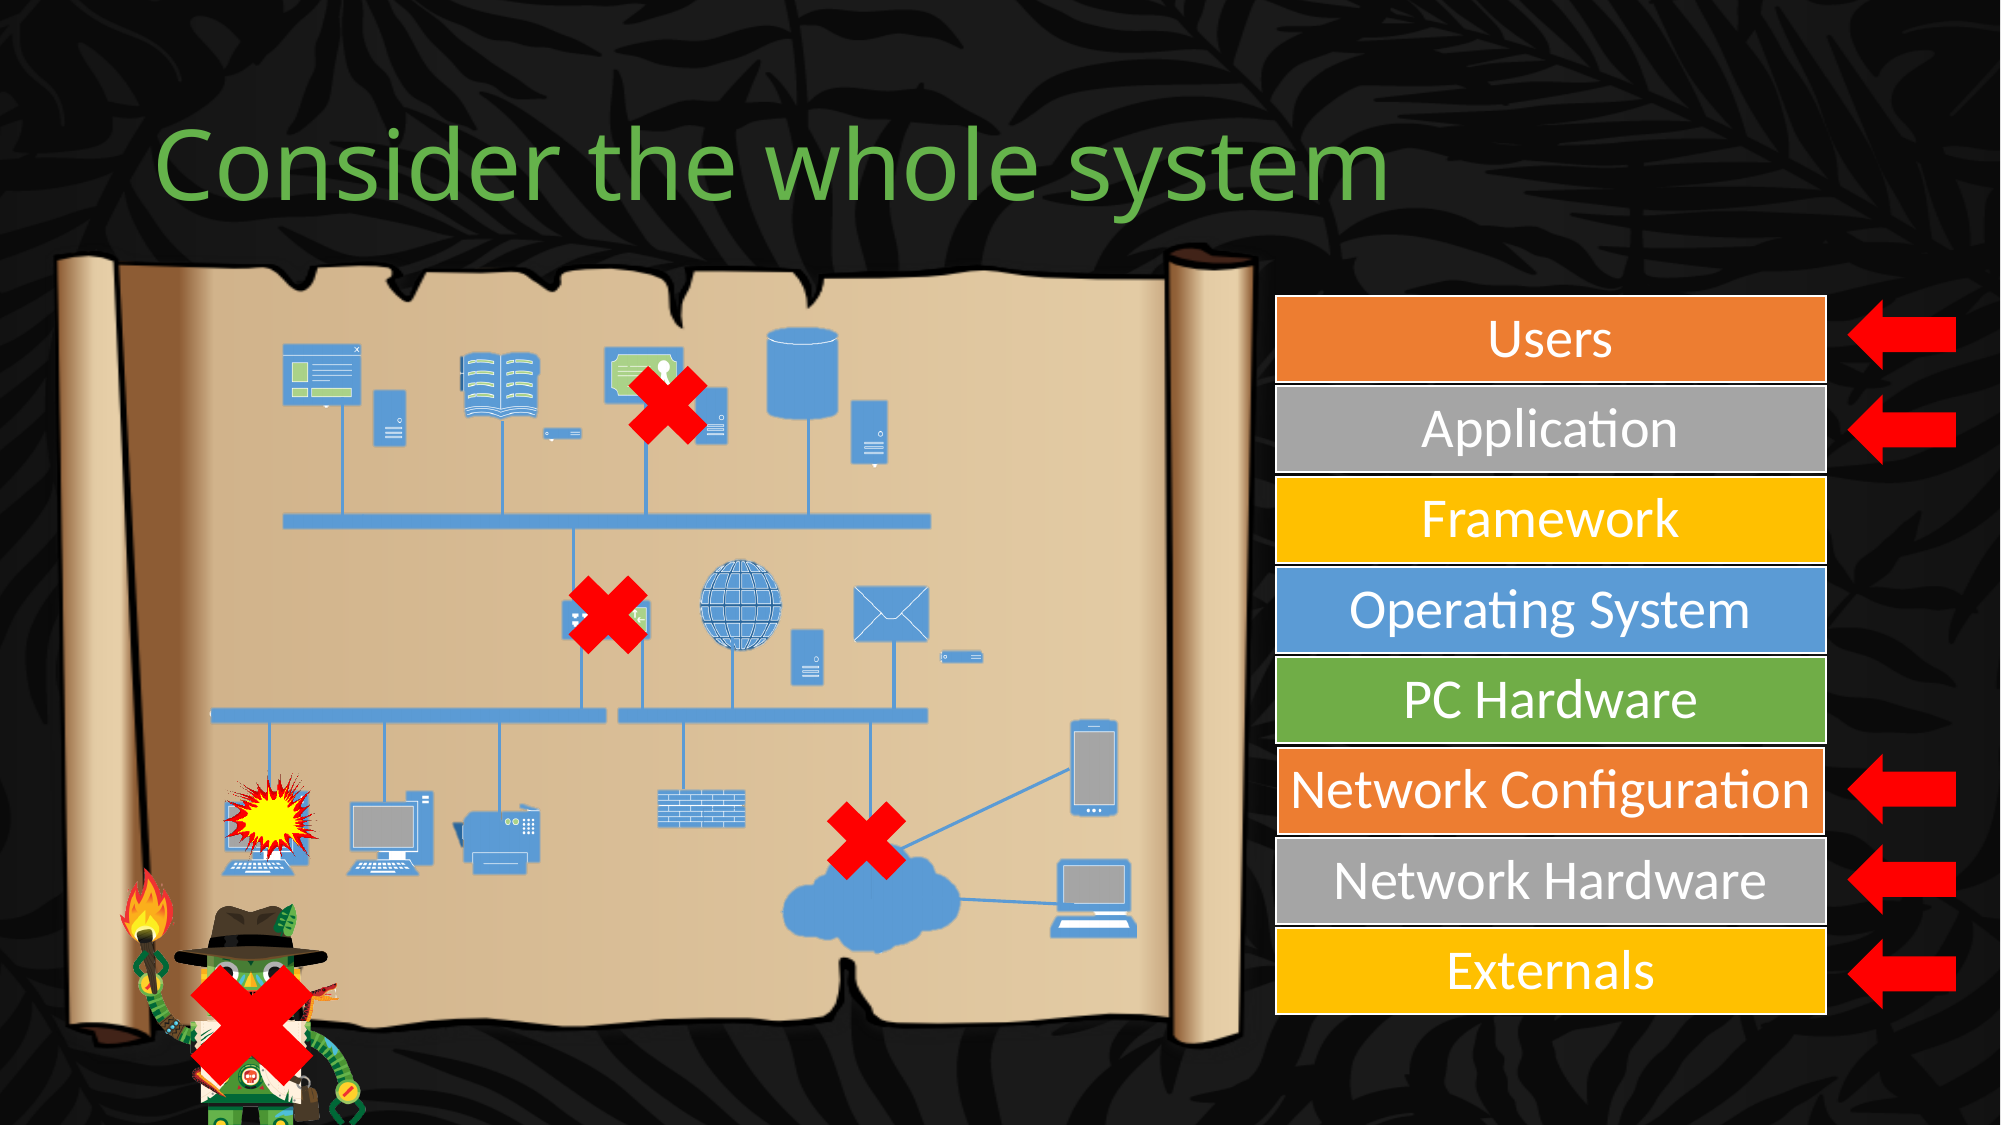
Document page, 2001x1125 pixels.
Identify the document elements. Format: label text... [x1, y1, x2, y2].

text_box [1847, 753, 1956, 825]
text_box [1847, 844, 1956, 915]
text_box [1847, 938, 1956, 1010]
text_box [1275, 296, 1826, 1015]
text_box [1847, 299, 1956, 371]
picture [0, 0, 2001, 1125]
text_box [884, 768, 1070, 857]
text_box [915, 896, 1075, 905]
title Consider the whole system [137, 59, 1863, 278]
text_box [1847, 394, 1956, 466]
